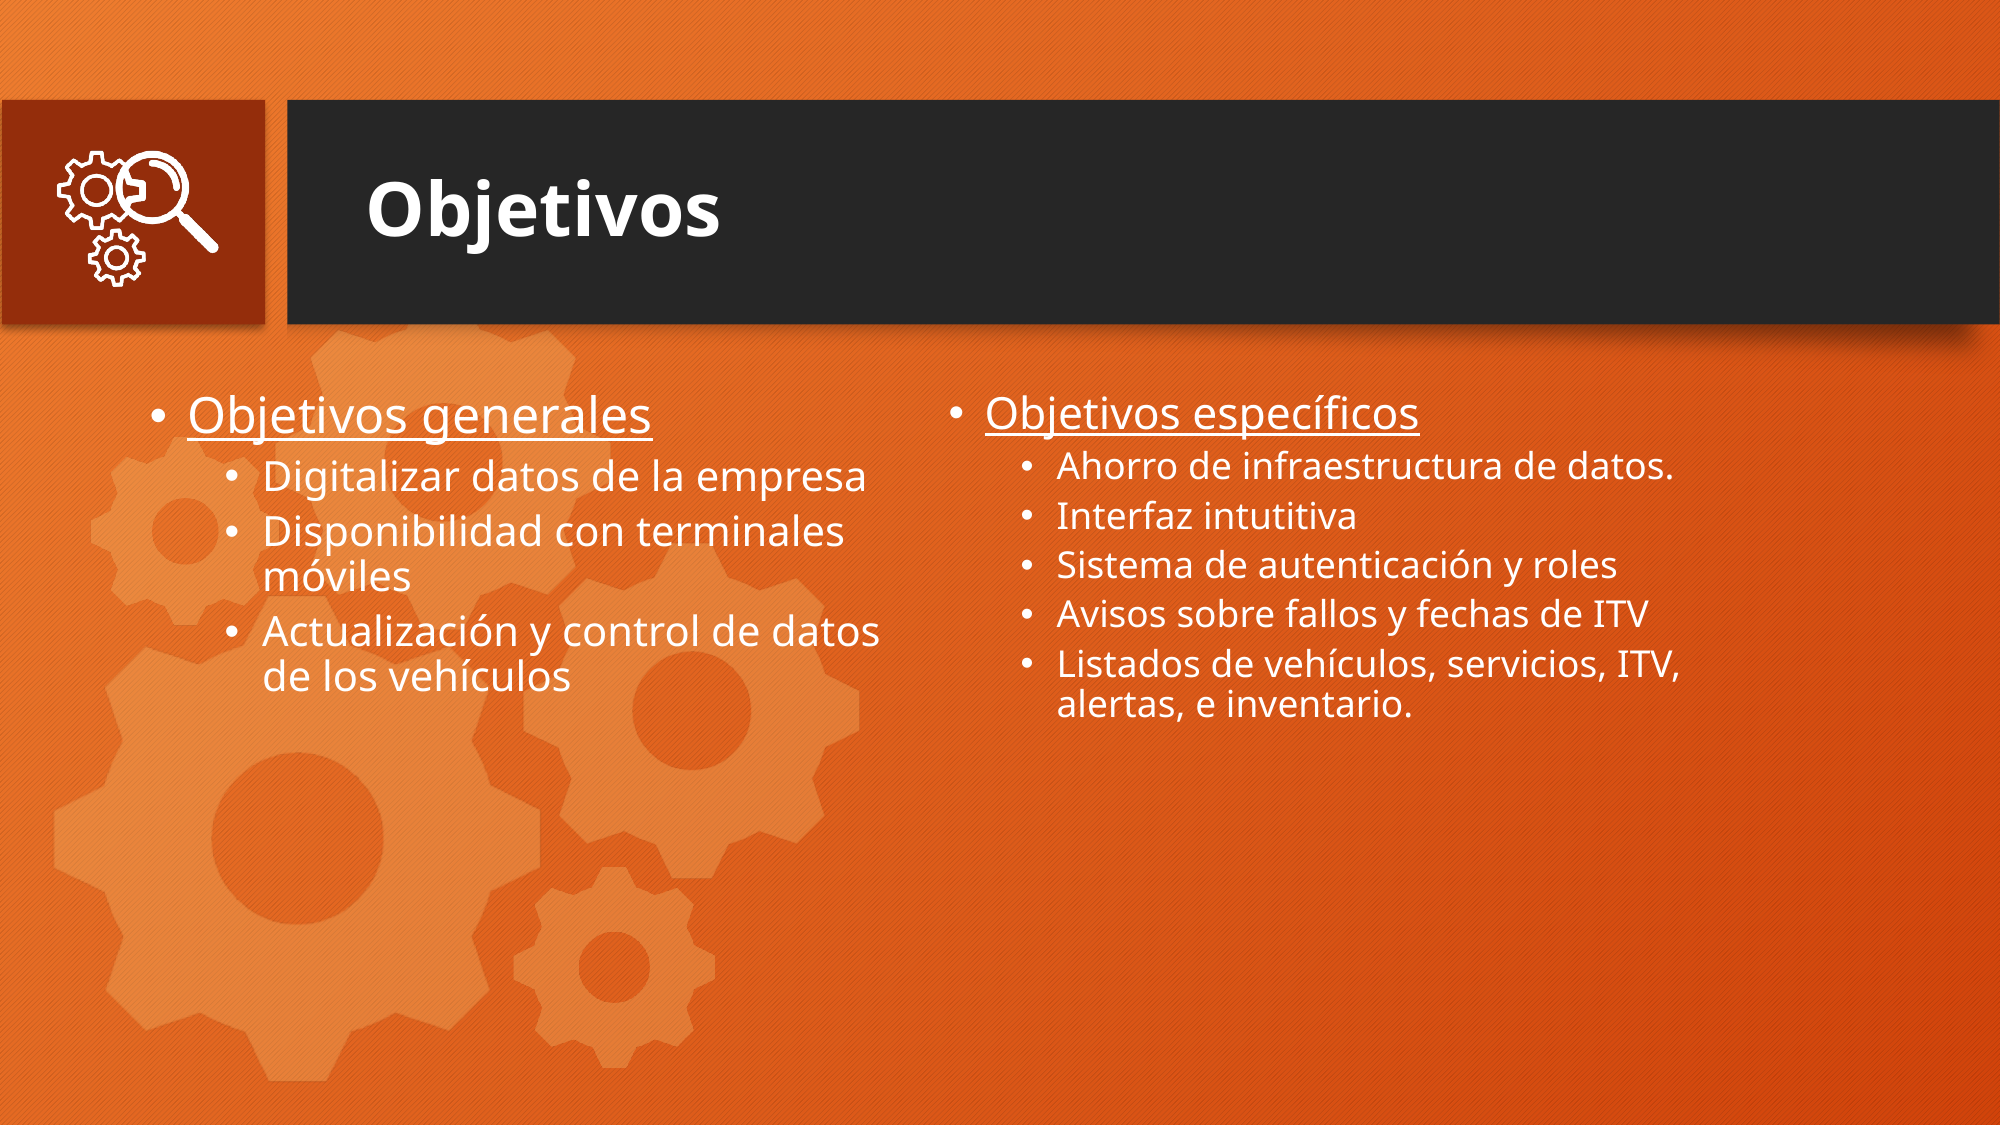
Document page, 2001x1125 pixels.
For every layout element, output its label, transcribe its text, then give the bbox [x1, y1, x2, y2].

picture [19, 100, 2000, 383]
picture [11, 398, 929, 1109]
title Objetivos [350, 123, 1928, 301]
list Objetivos específicos Ahorro de infraestructura de datos. Interfaz intutitiva Sistema de autenticación y roles Avisos sobre fallos y fechas de ITV Listados de vehículos, servicios, ITV, alertas, e inventario. [933, 383, 1705, 738]
list Objetivos generales Digitalizar datos de la empresa Disponibilidad con terminales móviles Actualización y control de datos de los vehículos [134, 383, 906, 738]
